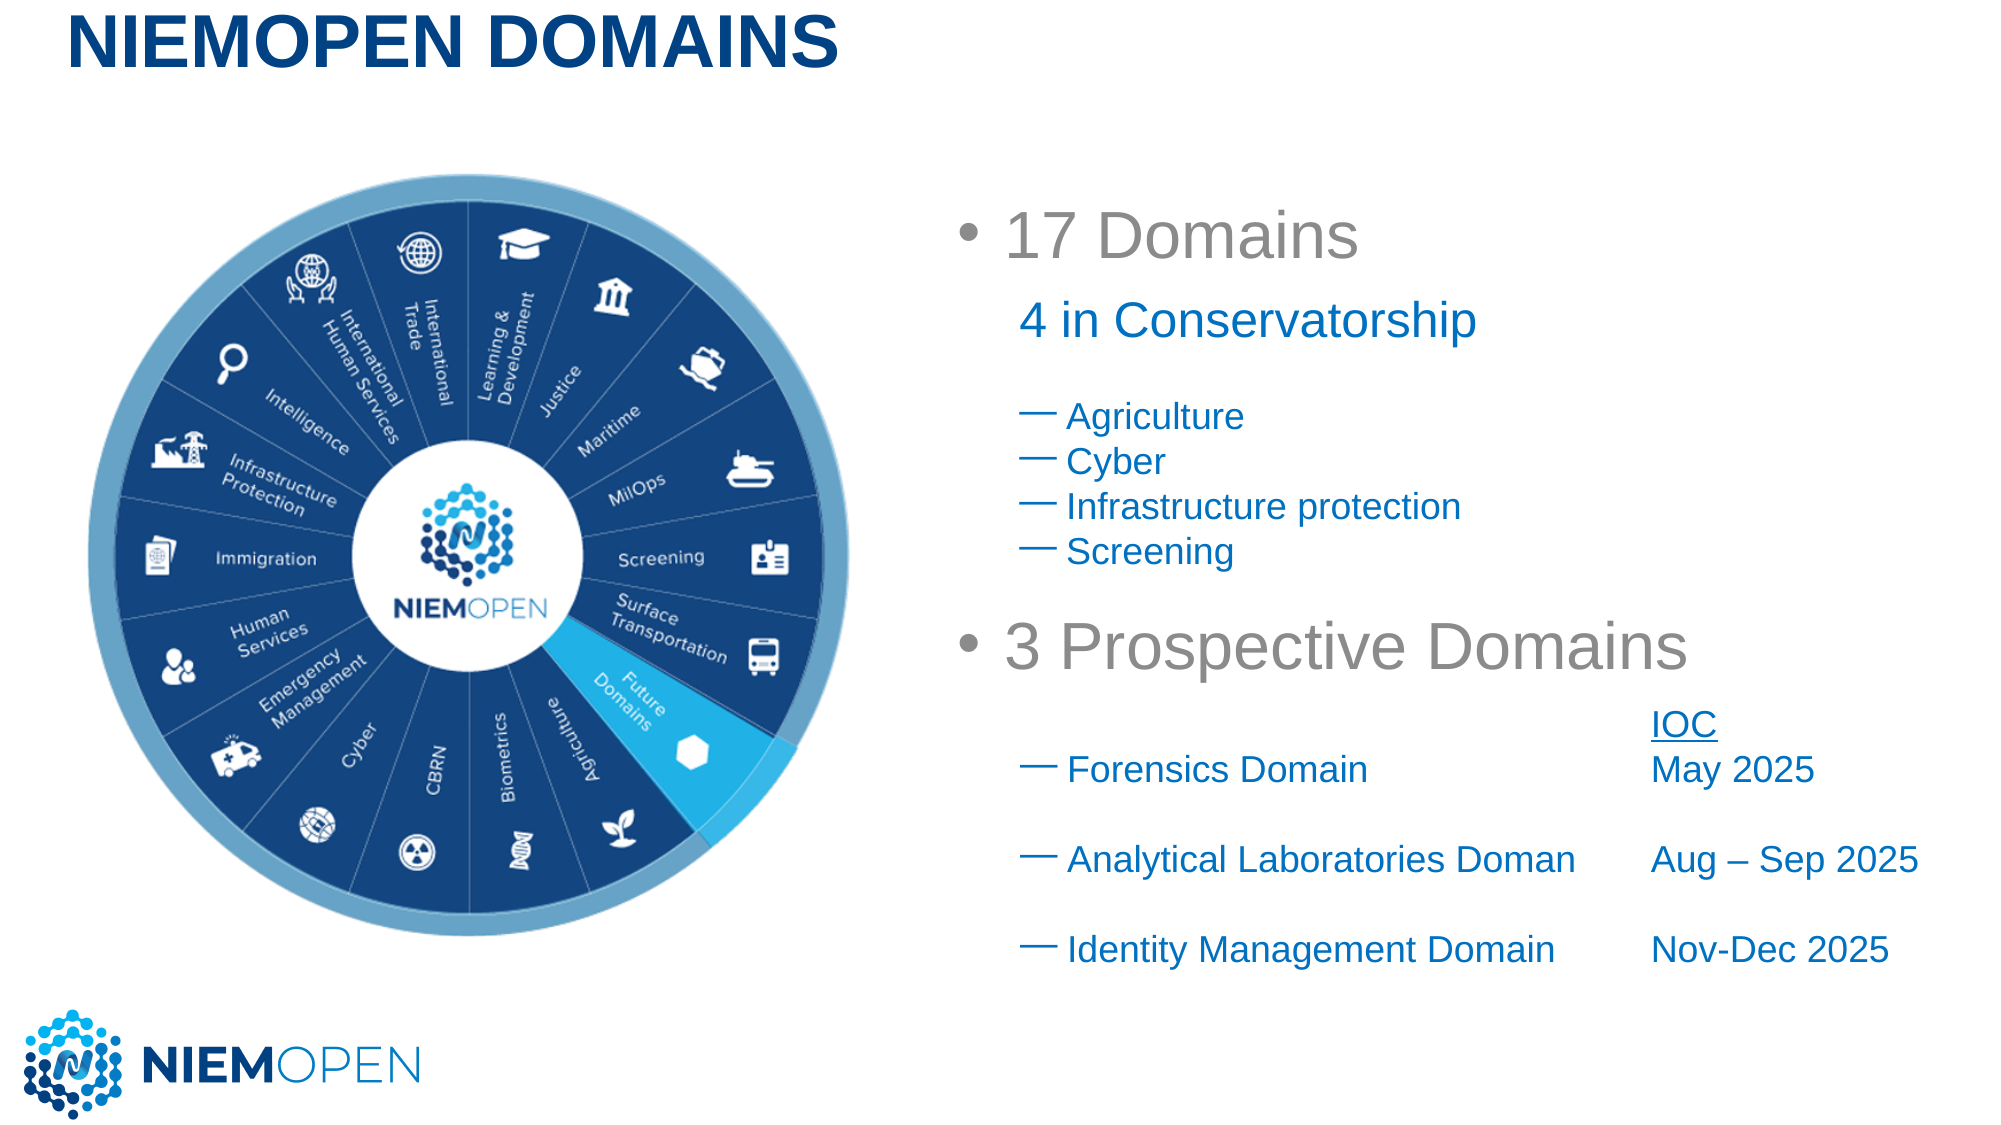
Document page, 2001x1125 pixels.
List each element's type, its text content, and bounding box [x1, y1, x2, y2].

picture [37, 137, 898, 965]
text_box 4 in Conservatorship Agriculture Cyber Infrastructure protection Screening [1004, 280, 1493, 625]
title NIEMOpen Domains [66, 9, 1856, 101]
text_box 3 Prospective Domains [942, 595, 1705, 690]
picture [19, 1004, 424, 1125]
text_box Forensics Domain Analytical Laboratories Doman Identity Management Domain [1005, 737, 1592, 978]
text_box IOC May 2025 Aug – Sep 2025 Nov-Dec 2025 [1636, 692, 1934, 978]
text_box 17 Domains [942, 184, 1518, 279]
